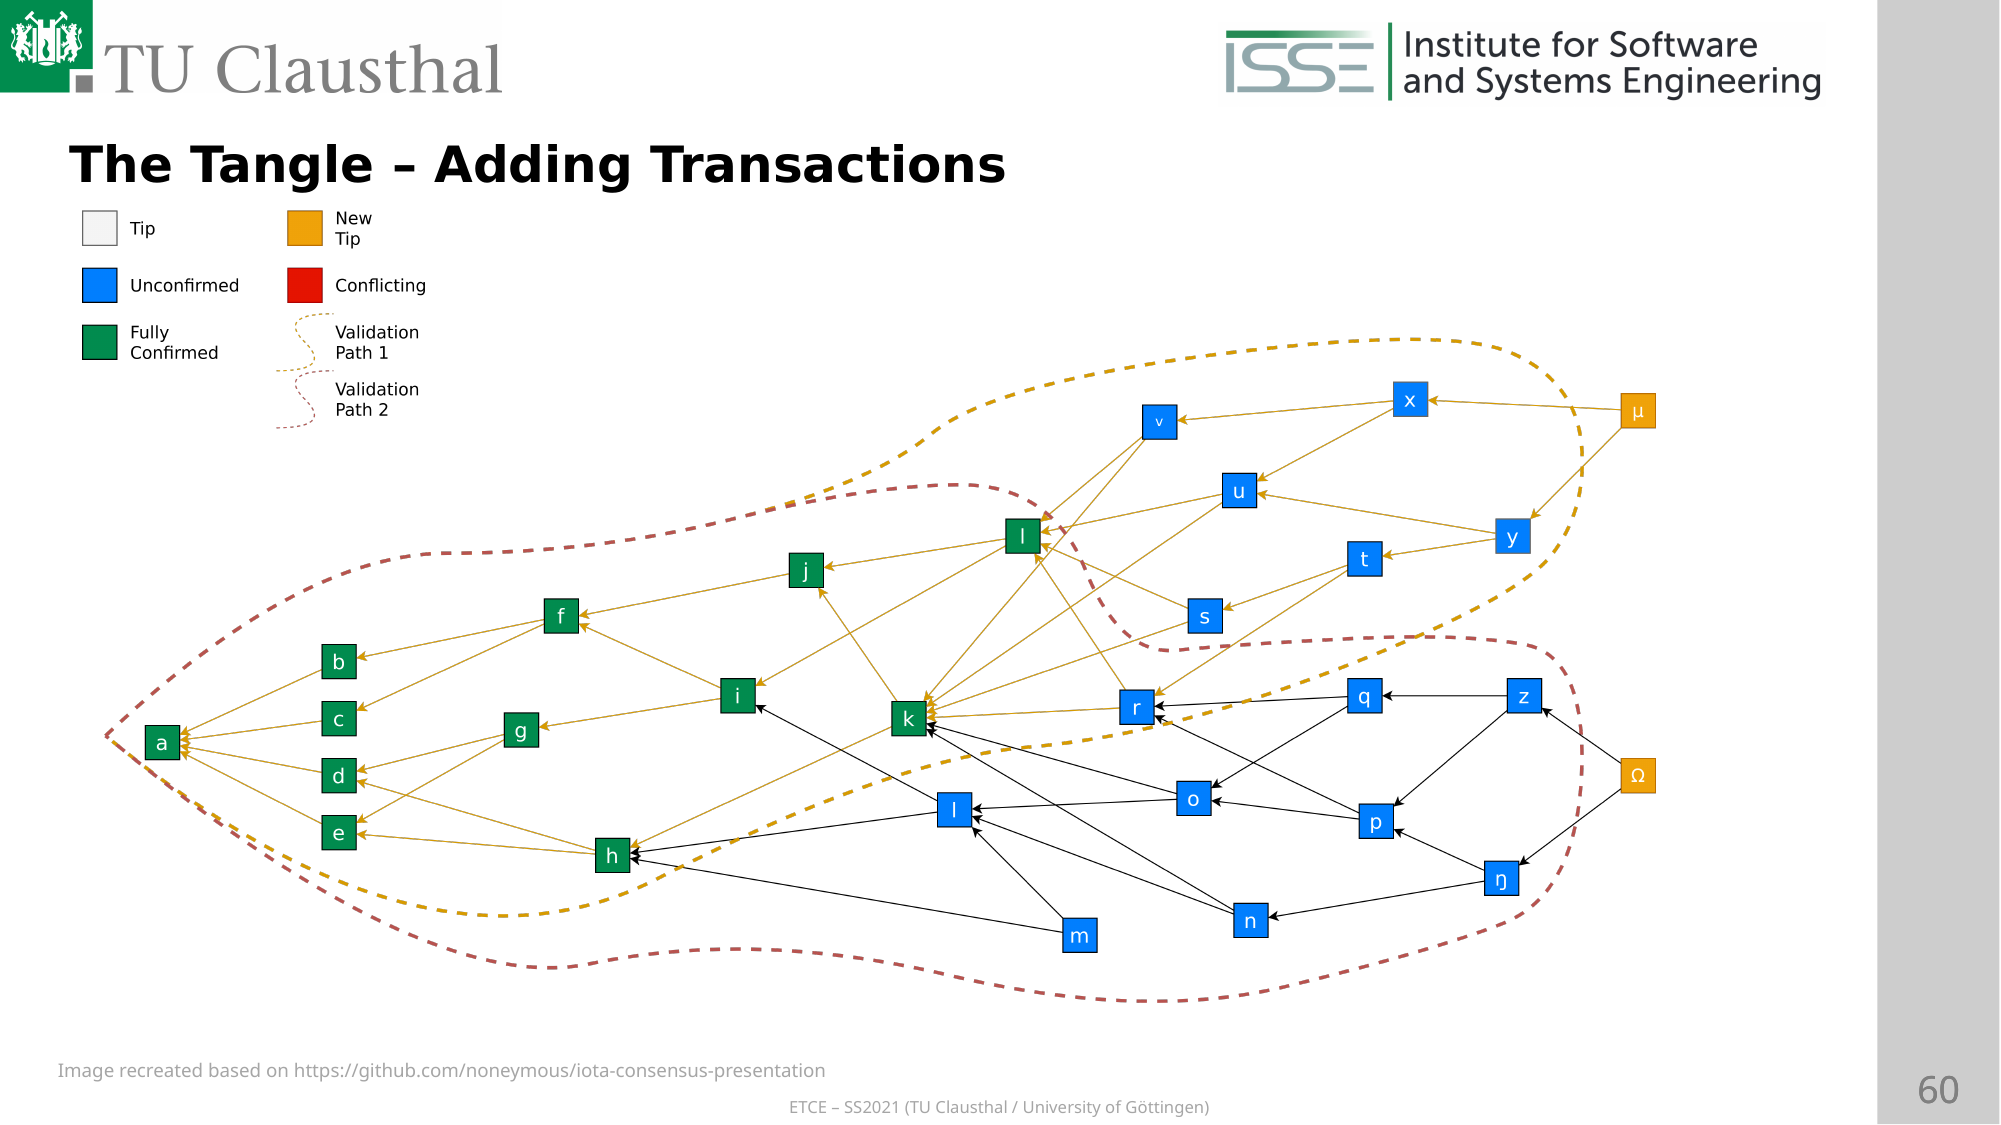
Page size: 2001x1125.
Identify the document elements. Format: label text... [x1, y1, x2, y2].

picture [0, 0, 502, 93]
text_box The Tangle – Adding Transactions [54, 125, 1819, 208]
text_box Image recreated based on https://github.com/noneymous/iota-consensus-presentation [43, 1051, 1521, 1089]
text_box ETCE – SS2021 (TU Clausthal / University of Göttingen) [0, 1089, 2000, 1125]
picture [82, 207, 1656, 1003]
picture [1218, 22, 1826, 107]
